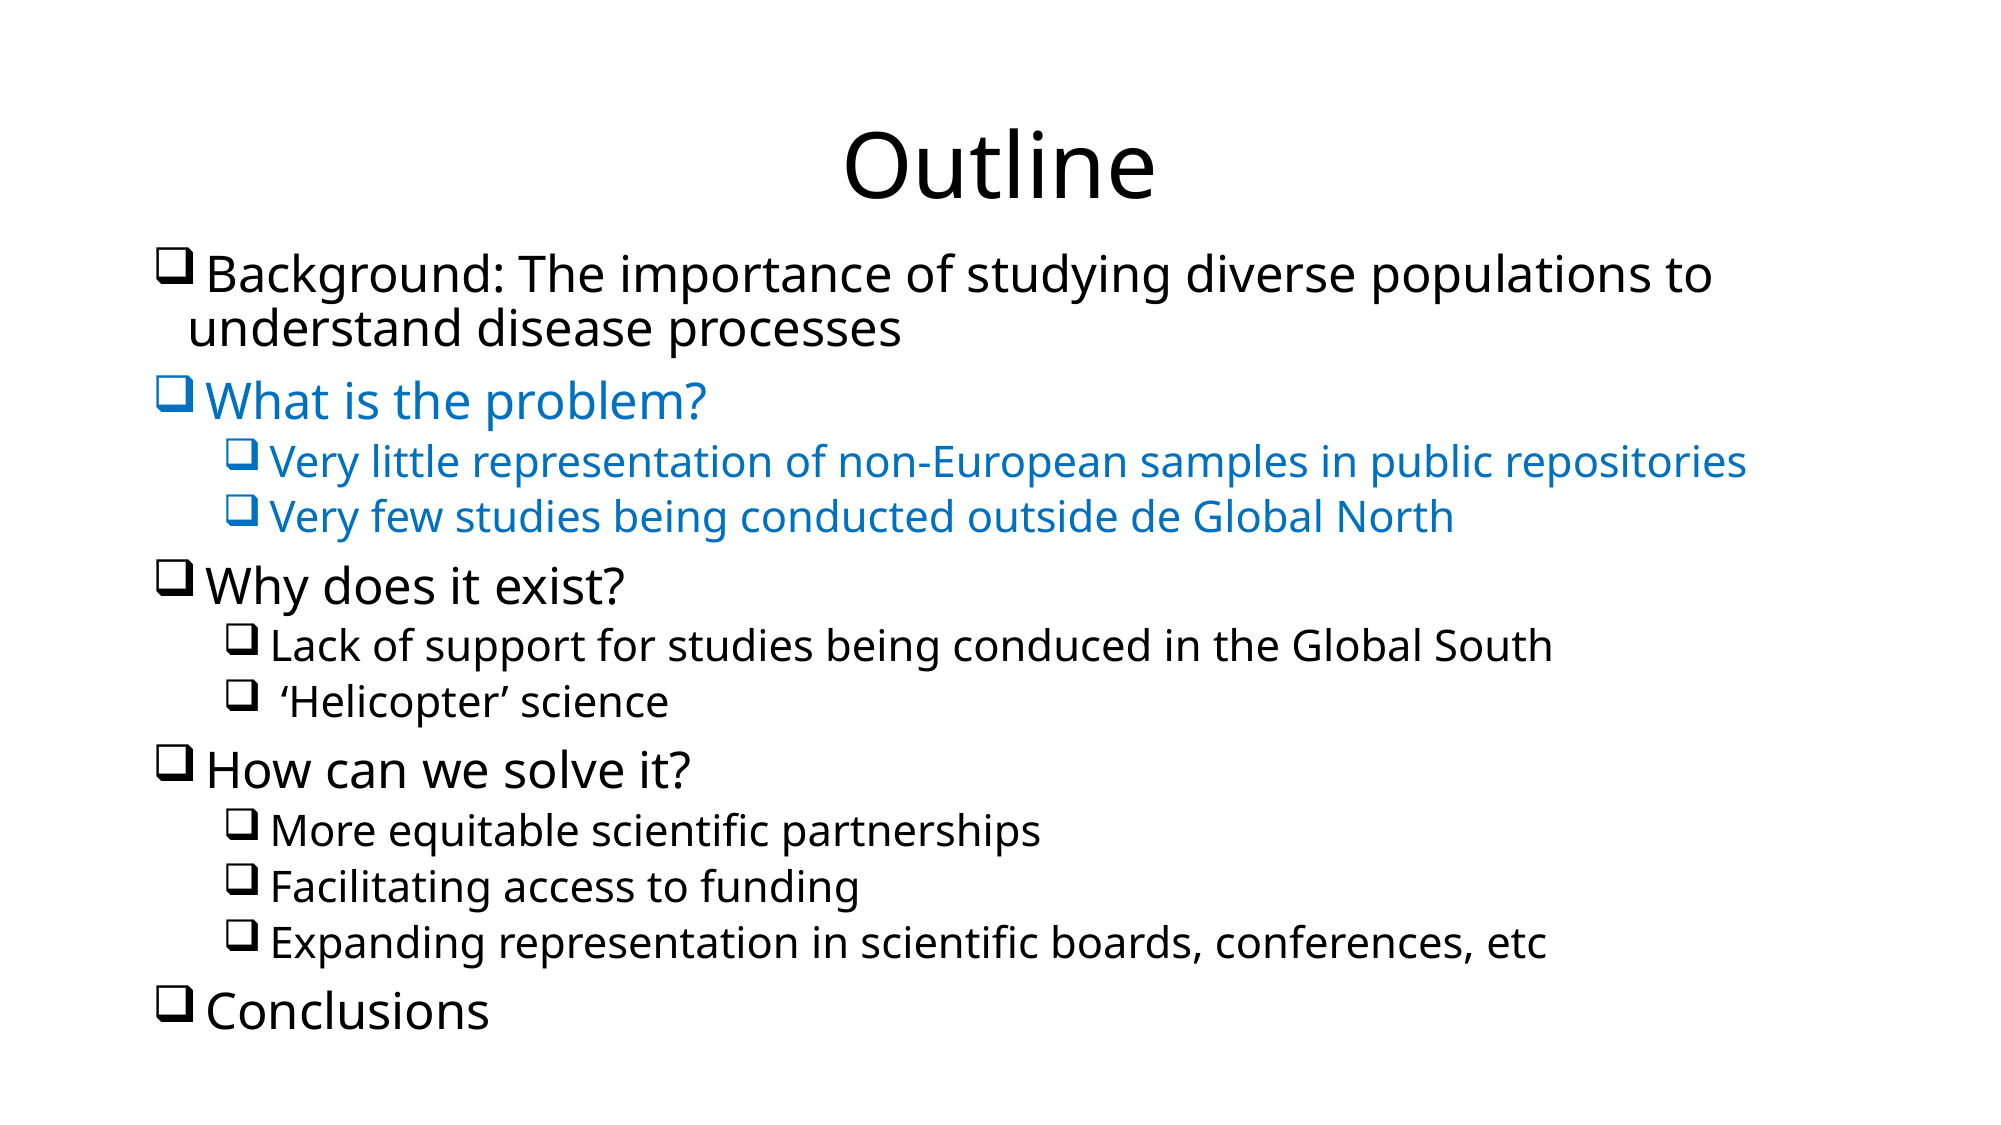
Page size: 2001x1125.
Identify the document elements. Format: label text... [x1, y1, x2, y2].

title Outline [137, 59, 1863, 240]
list Background: The importance of studying diverse populations to understand disease processes What is the problem? Very little representation of non-European samples in public repositories Very few studies being conducted outside de Global North Why does it exist? Lack of support for studies being conduced in the Global South ‘Helicopter’ science How can we solve it? More equitable scientific partnerships Facilitating access to funding Expanding representation in scientific boards, conferences, etc Conclusions [137, 240, 1863, 1049]
